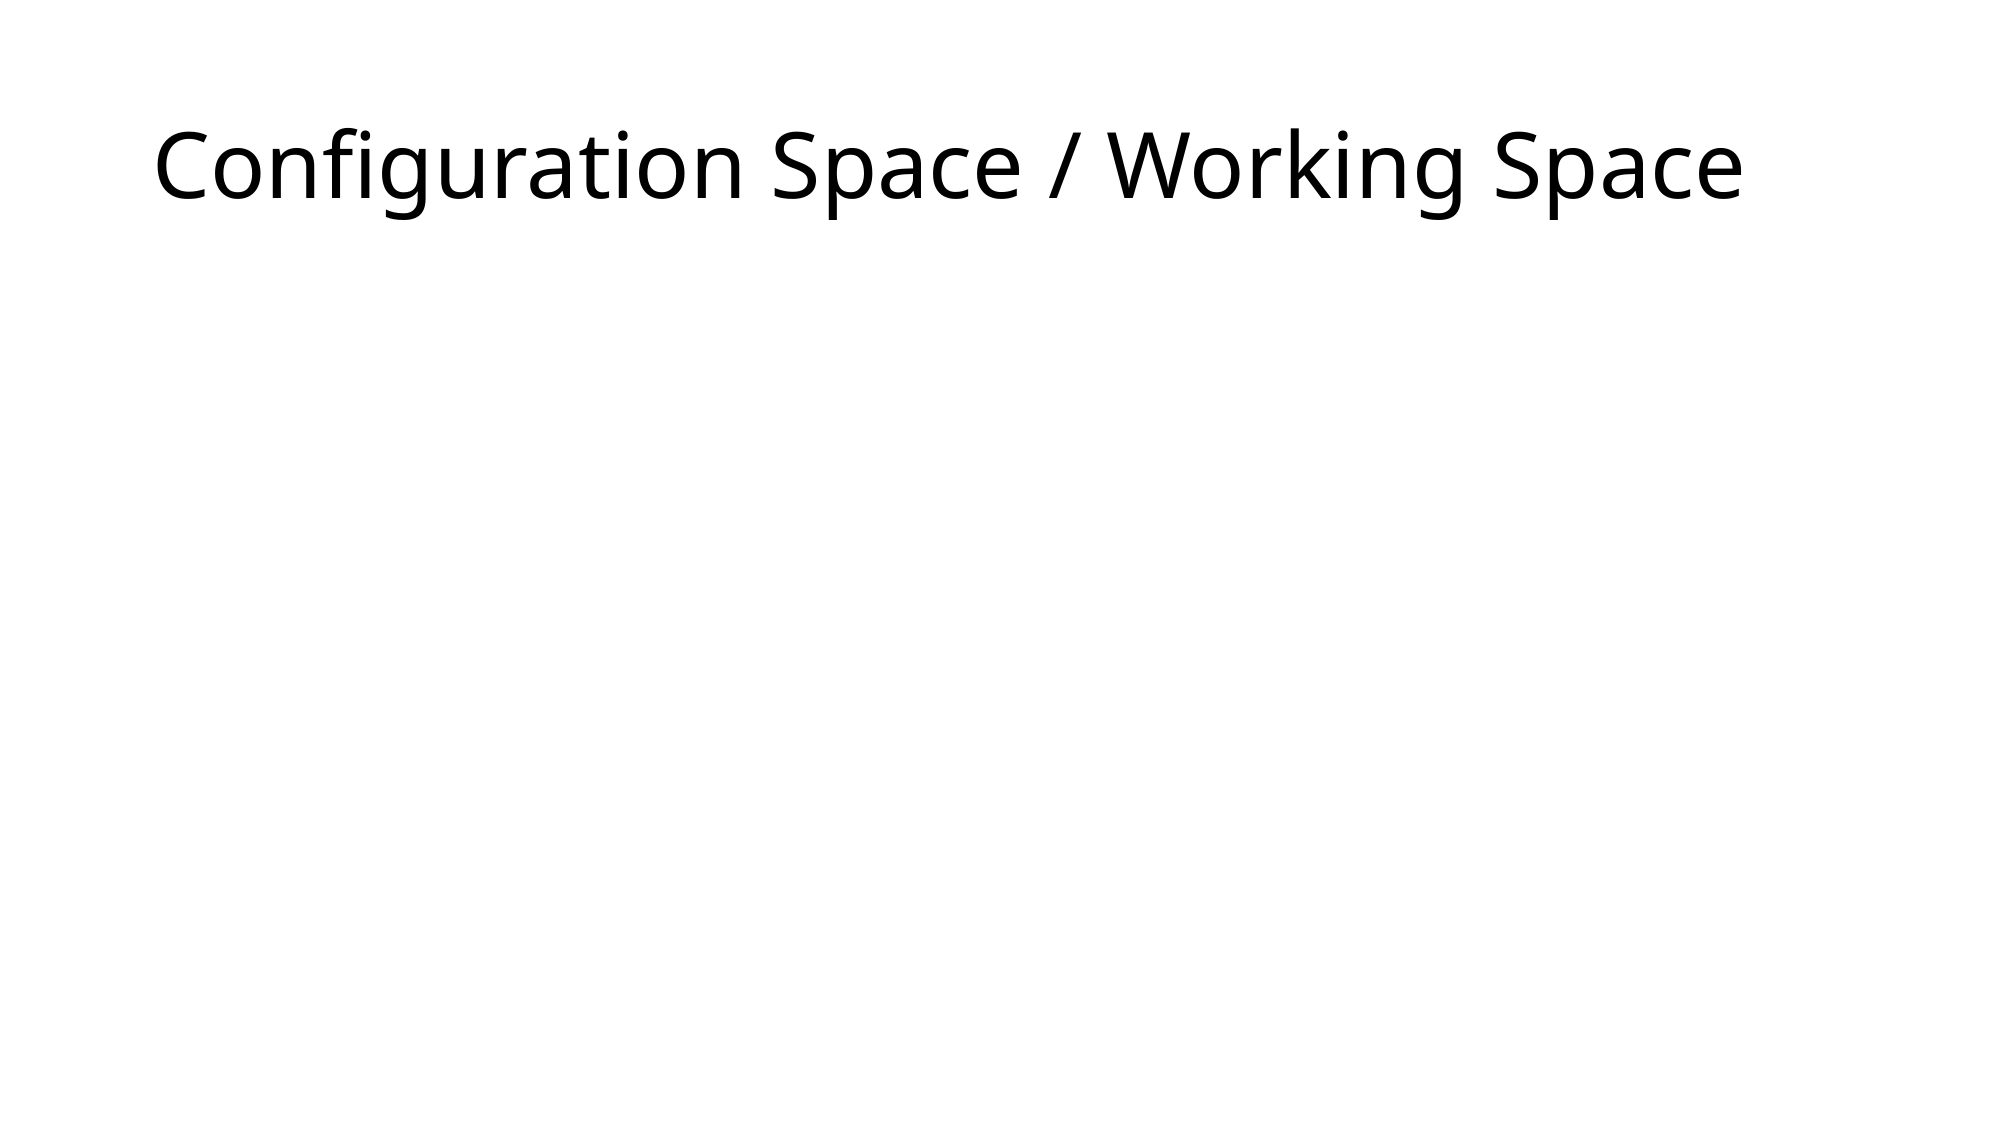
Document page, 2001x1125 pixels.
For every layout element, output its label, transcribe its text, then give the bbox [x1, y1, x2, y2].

title Configuration Space / Working Space [137, 59, 1863, 278]
